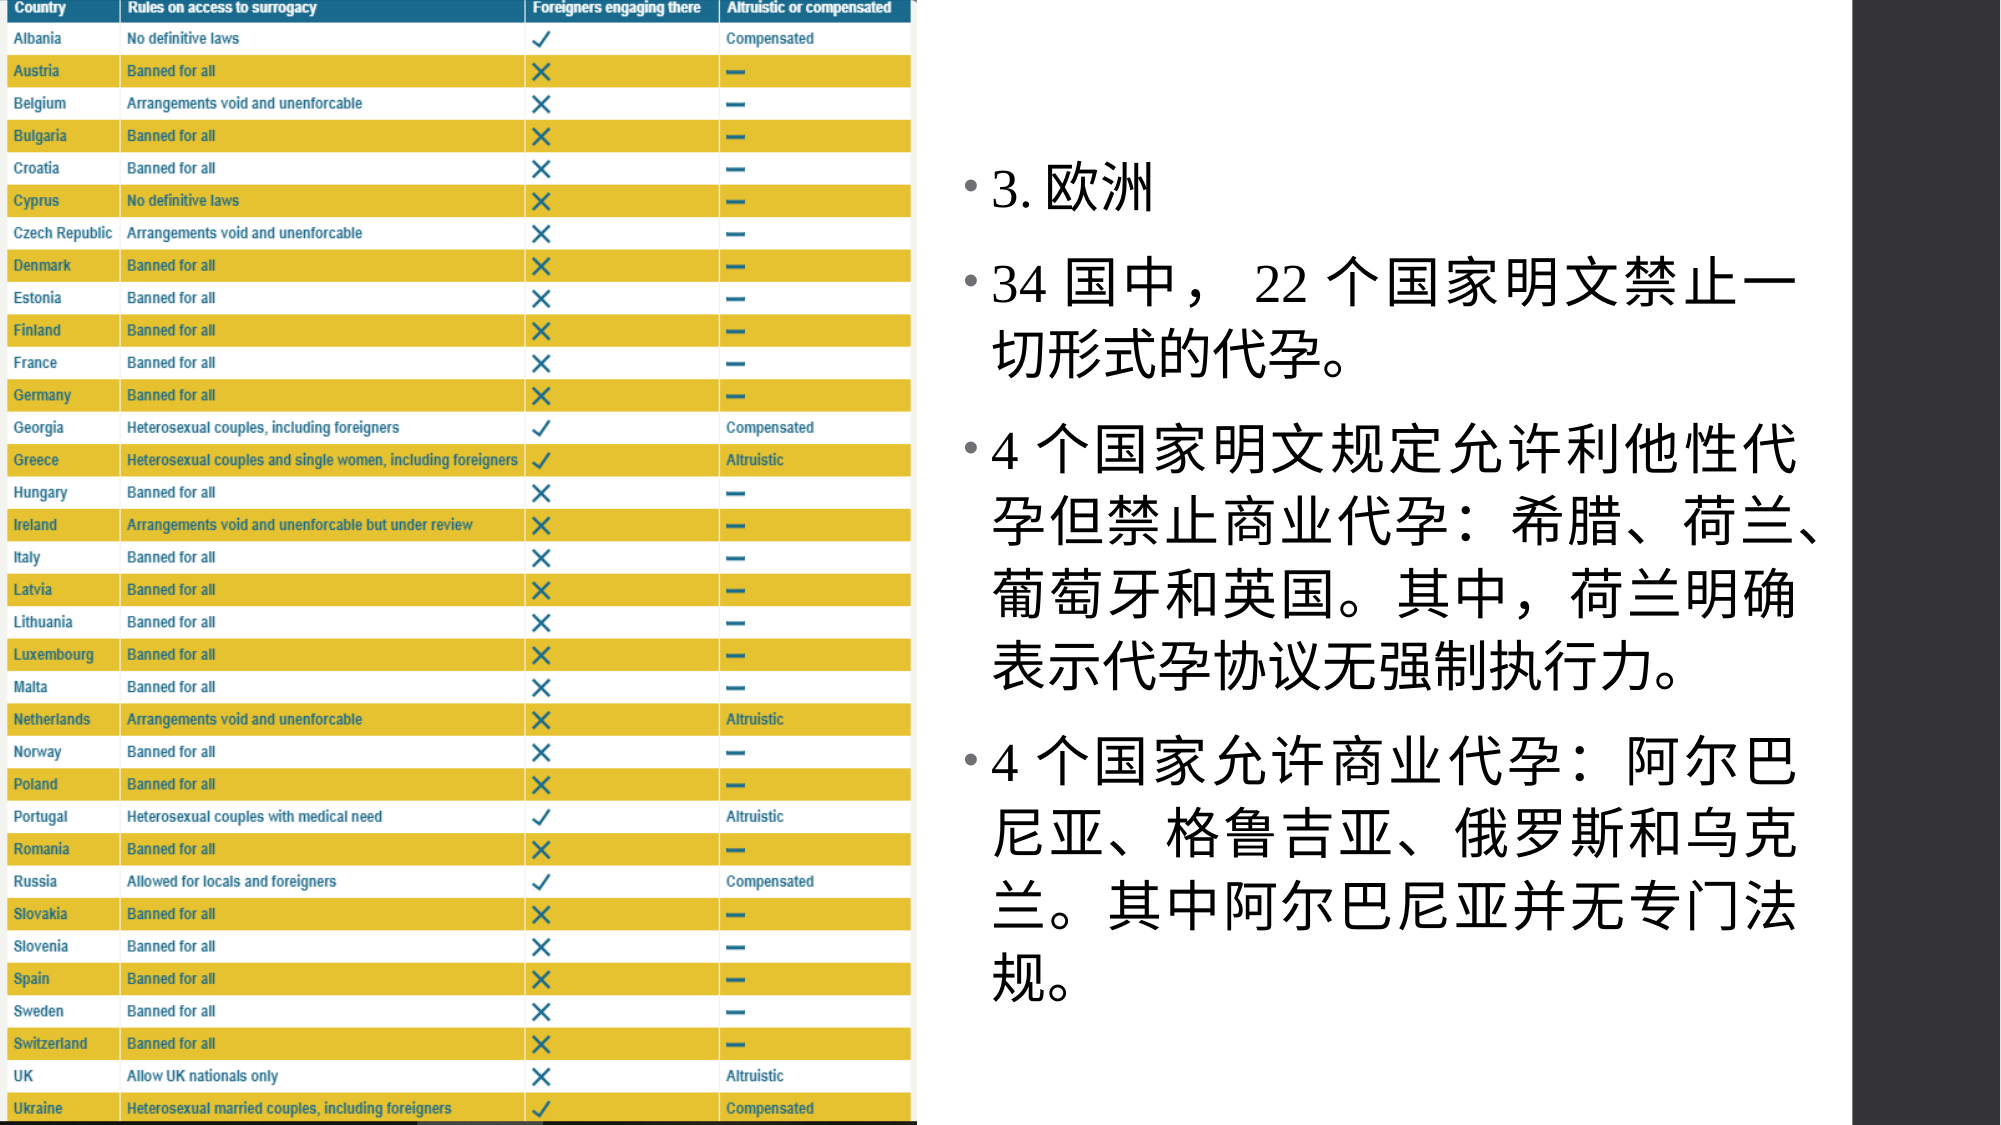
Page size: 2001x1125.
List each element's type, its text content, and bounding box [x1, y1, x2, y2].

picture [0, 0, 918, 1125]
list 3.欧洲 34国中，22个国家明文禁止一切形式的代孕。 4个国家明文规定允许利他性代孕但禁止商业代孕：希腊、荷兰、葡萄牙和英国。其中，荷兰明确表示代孕协议无强制执行力。 4个国家允许商业代孕：阿尔巴尼亚、格鲁吉亚、俄罗斯和乌克兰。其中阿尔巴尼亚并无专门法规。 [948, 138, 1814, 1023]
